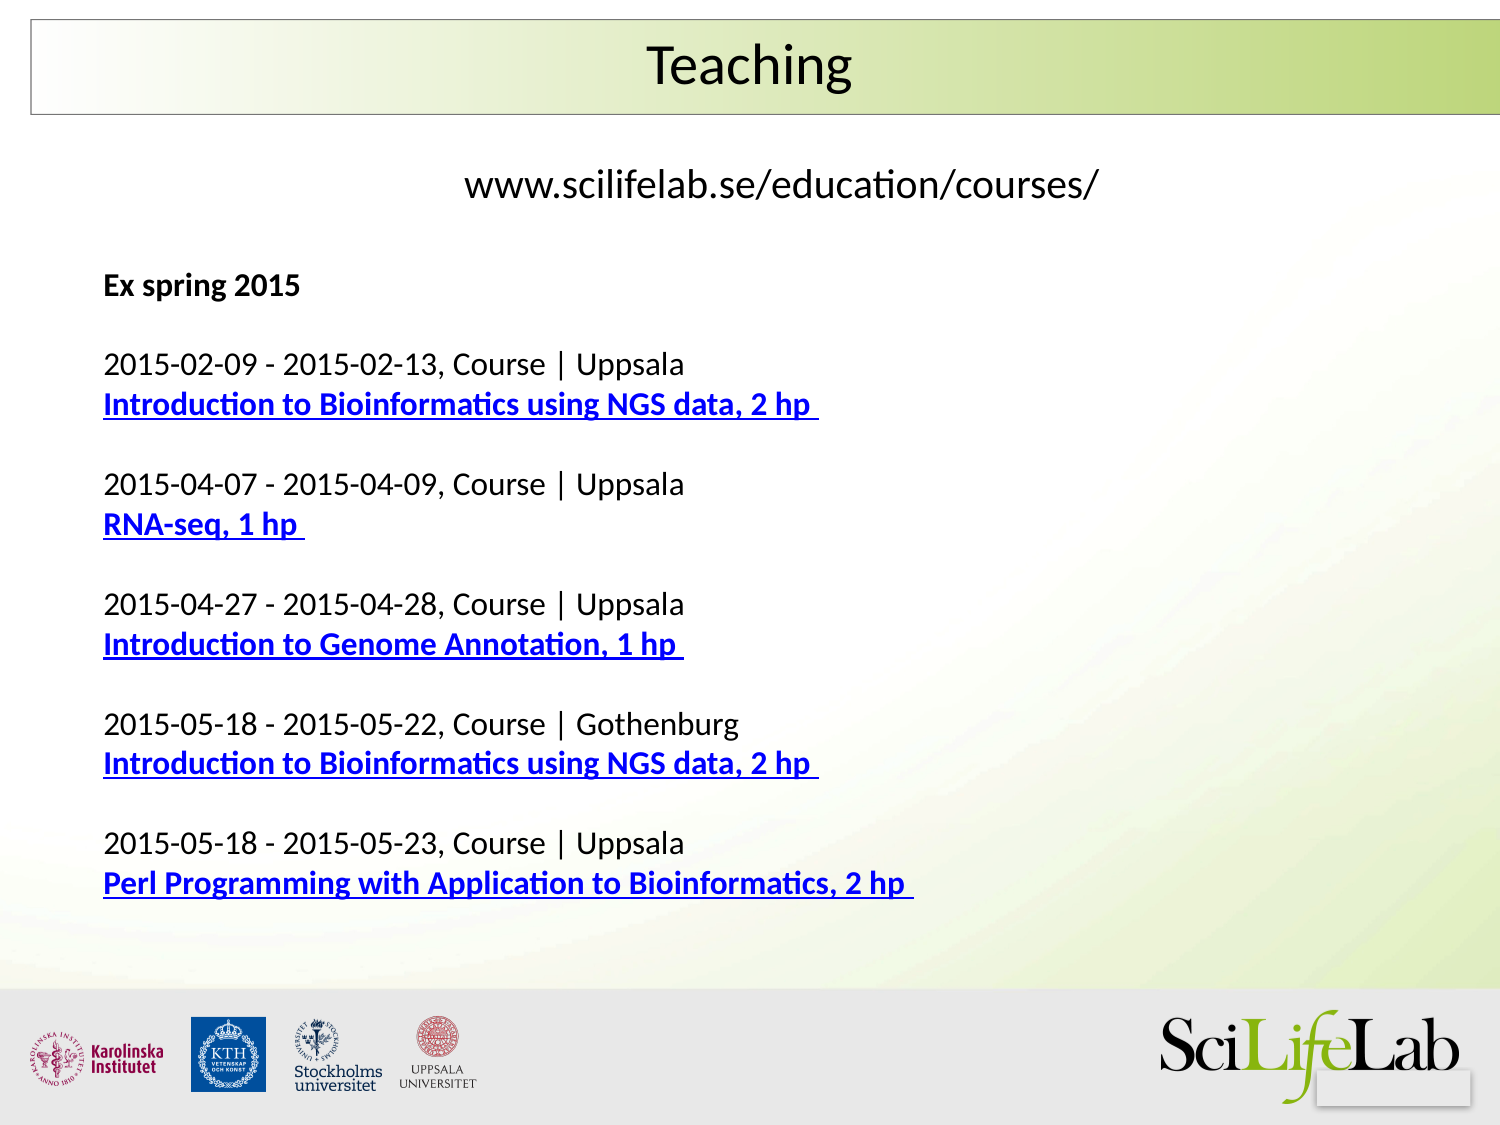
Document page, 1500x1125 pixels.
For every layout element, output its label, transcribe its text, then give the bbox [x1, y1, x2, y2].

text_box Ex spring 2015 2015-02-09 - 2015-02-13, Course | Uppsala Introduction to Bioinformatics using NGS data, 2 hp 2015-04-07 - 2015-04-09, Course | Uppsala RNA-seq, 1 hp 2015-04-27 - 2015-04-28, Course | Uppsala Introduction to Genome Annotation, 1 hp 2015-05-18 - 2015-05-22, Course | Gothenburg Introduction to Bioinformatics using NGS data, 2 hp 2015-05-18 - 2015-05-23, Course | Uppsala Perl Programming with Application to Bioinformatics, 2 hp [88, 255, 1282, 989]
text_box www.scilifelab.se/education/courses/ [449, 149, 1115, 214]
title Teaching [75, 19, 1425, 114]
picture [0, 0, 1500, 1125]
